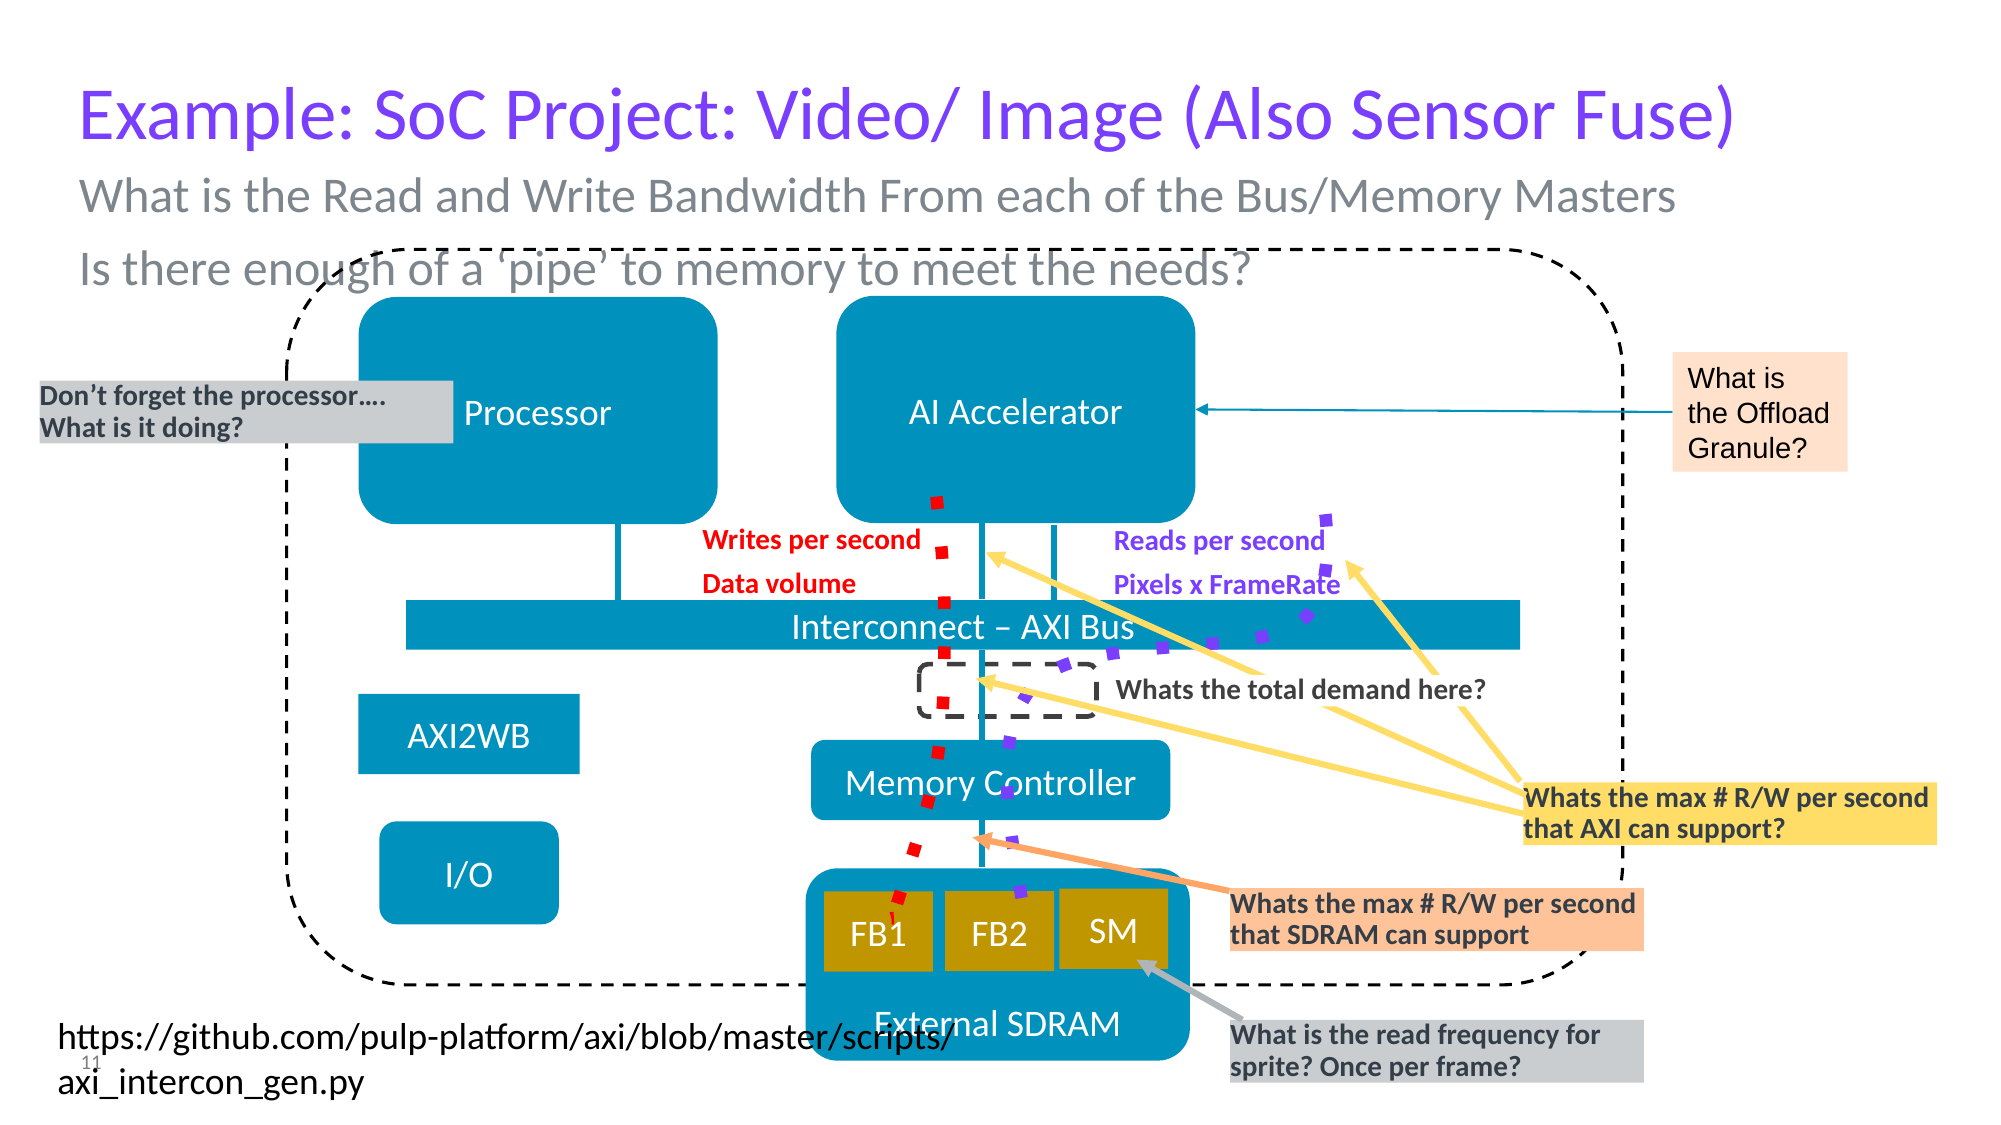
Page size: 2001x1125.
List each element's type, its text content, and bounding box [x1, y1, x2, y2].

text_box Don’t forget the processor…. What is it doing? [39, 380, 281, 444]
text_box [1195, 409, 1673, 413]
list What is the Read and Write Bandwidth From each of the Bus/Memory Masters Is there enough of a ‘pipe’ to memory to meet the needs? [78, 162, 1922, 220]
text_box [985, 552, 1527, 681]
title Example: SoC Project: Video/ Image (Also Sensor Fuse) [78, 78, 1922, 162]
text_box https://github.com/pulp-platform/axi/blob/master/scripts/axi_intercon_gen.py [42, 1004, 1241, 1110]
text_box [972, 837, 1230, 892]
text_box What is the read frequency for sprite? Once per frame? [1241, 1019, 1644, 1083]
text_box Whats the max # R/W per second that AXI can support? [1629, 782, 1938, 846]
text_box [1136, 959, 1243, 1021]
text_box What is the Offload Granule? [1672, 352, 1848, 472]
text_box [975, 678, 1524, 815]
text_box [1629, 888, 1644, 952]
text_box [286, 249, 1623, 1061]
